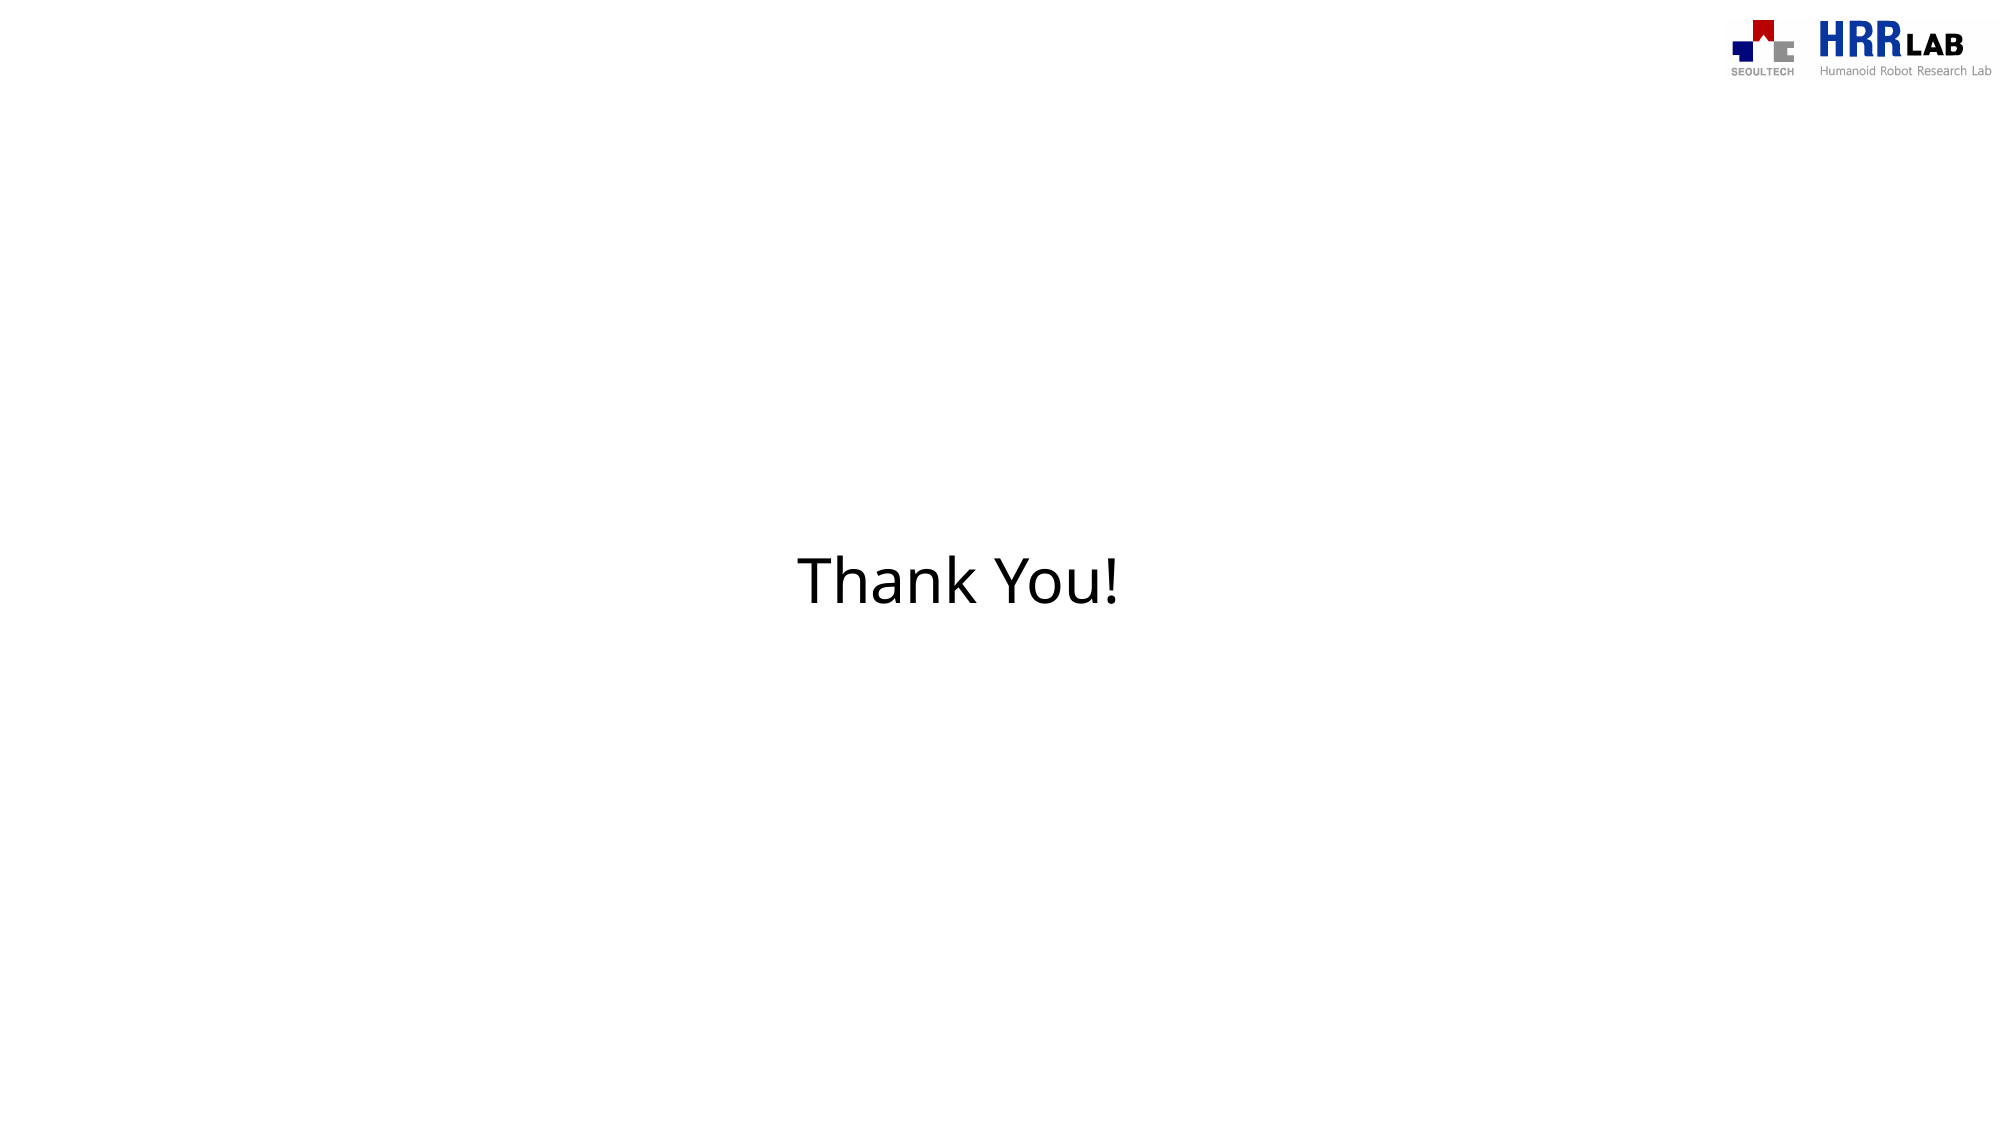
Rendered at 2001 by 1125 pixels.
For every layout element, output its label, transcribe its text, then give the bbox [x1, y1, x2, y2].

picture [1725, 20, 2000, 80]
text_box Thank You! [43, 511, 1874, 623]
